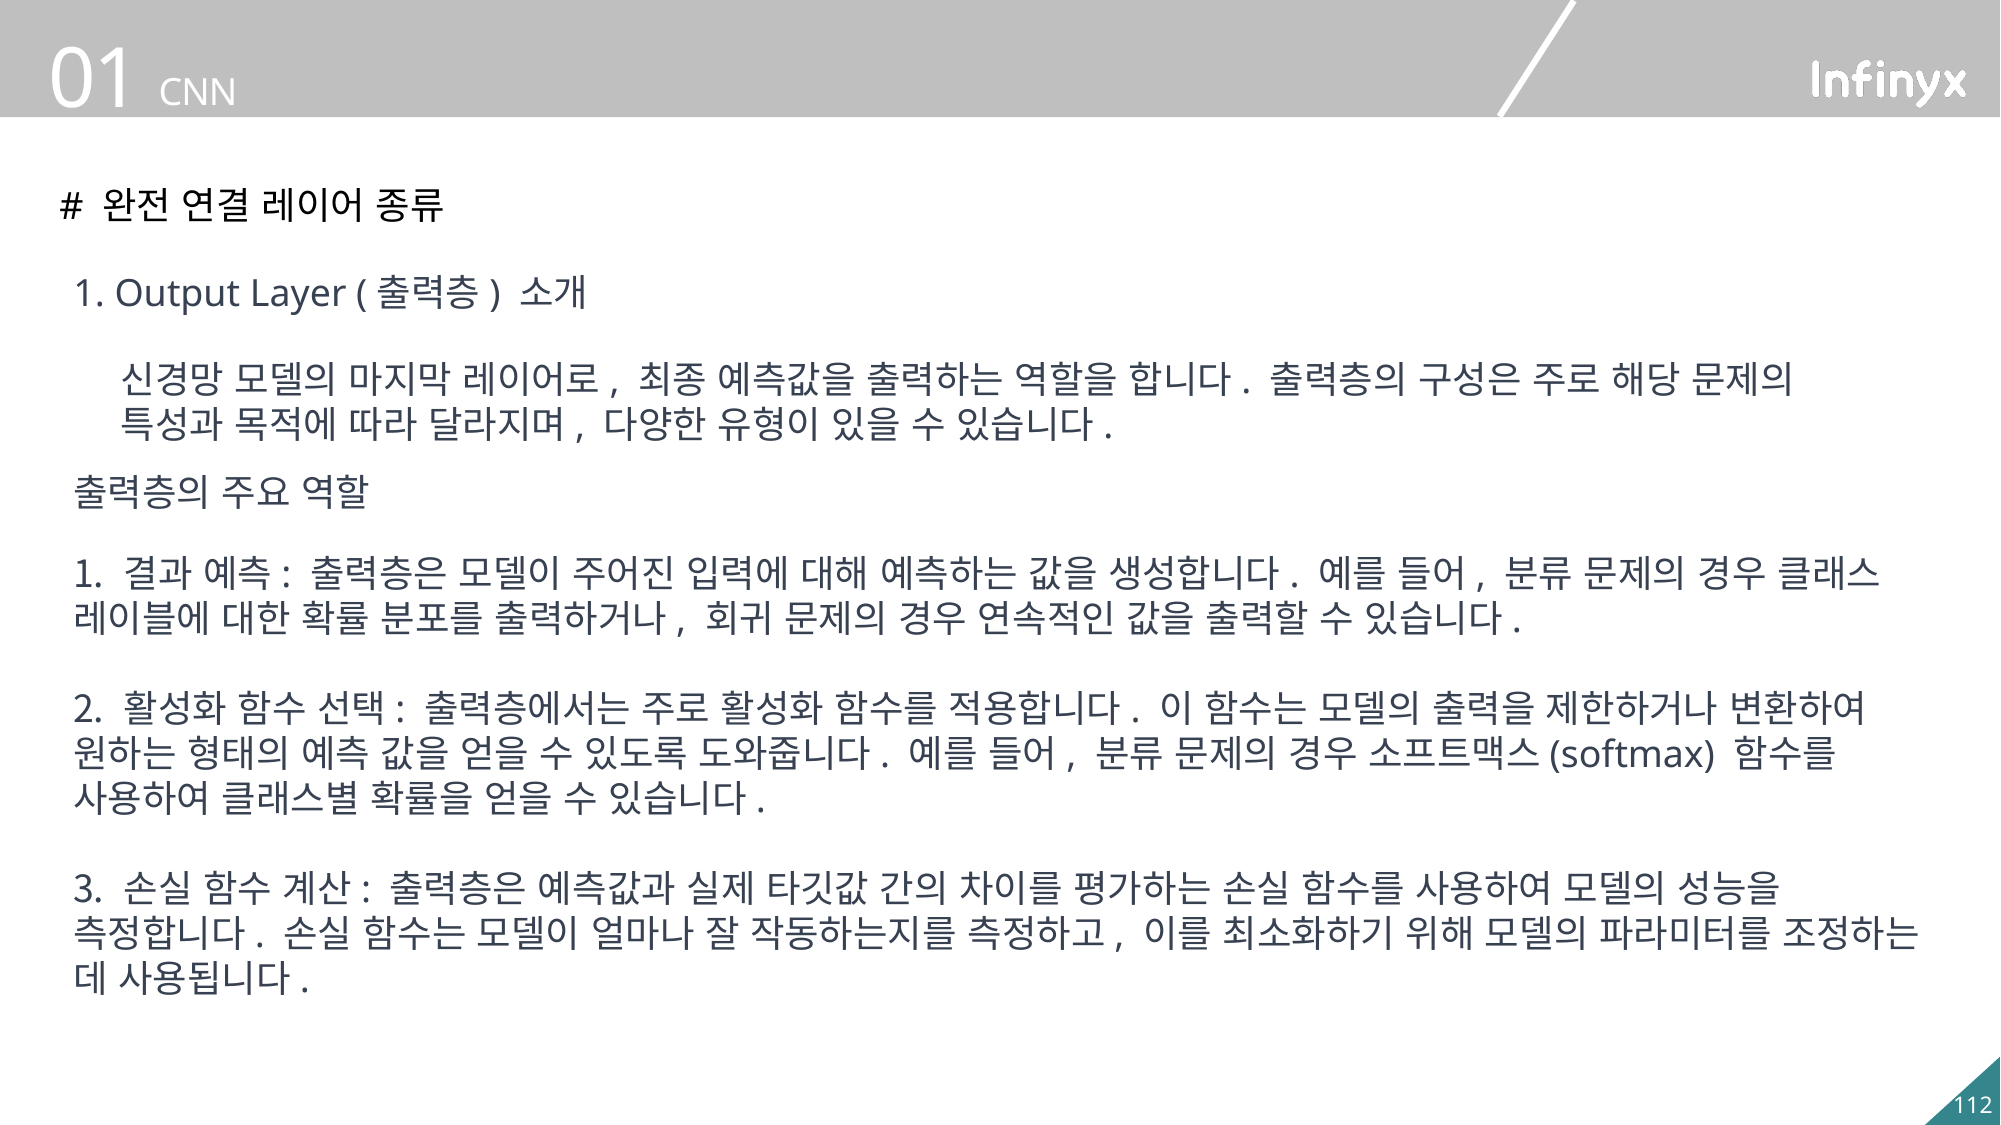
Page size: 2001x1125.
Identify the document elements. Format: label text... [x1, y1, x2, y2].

text_box # 완전 연결 레이어 종류 [44, 175, 1050, 235]
picture [1812, 60, 1966, 108]
text_box 결과 예측: 출력층은 모델이 주어진 입력에 대해 예측하는 값을 생성합니다. 예를 들어, 분류 문제의 경우 클래스 레이블에 대한 확률 분포를 출력하거나, 회귀 문제의 경우 연속적인 값을 출력할 수 있습니다. 활성화 함수 선택: 출력층에서는 주로 활성화 함수를 적용합니다. 이 함수는 모델의 출력을 제한하거나 변환하여 원하는 형태의 예측 값을 얻을 수 있도록 도와줍니다. 예를 들어, 분류 문제의 경우 소프트맥스(softmax) 함수를 사용하여 클래스별 확률을 얻을 수 있습니다. 손실 함수 계산: 출력층은 예측값과 실제 타깃값 간의 차이를 평가하는 손실 함수를 사용하여 모델의 성능을 측정합니다. 손실 함수는 모델이 얼마나 잘 작동하는지를 측정하고, 이를 최소화하기 위해 모델의 파라미터를 조정하는 데 사용됩니다. [58, 542, 1945, 1008]
text_box 출력층의 주요 역할 [58, 461, 1064, 521]
text_box 신경망 모델의 마지막 레이어로, 최종 예측값을 출력하는 역할을 합니다. 출력층의 구성은 주로 해당 문제의 특성과 목적에 따라 달라지며, 다양한 유형이 있을 수 있습니다. [105, 348, 1917, 454]
text_box 1. Output Layer (출력층) 소개 [58, 261, 1870, 322]
